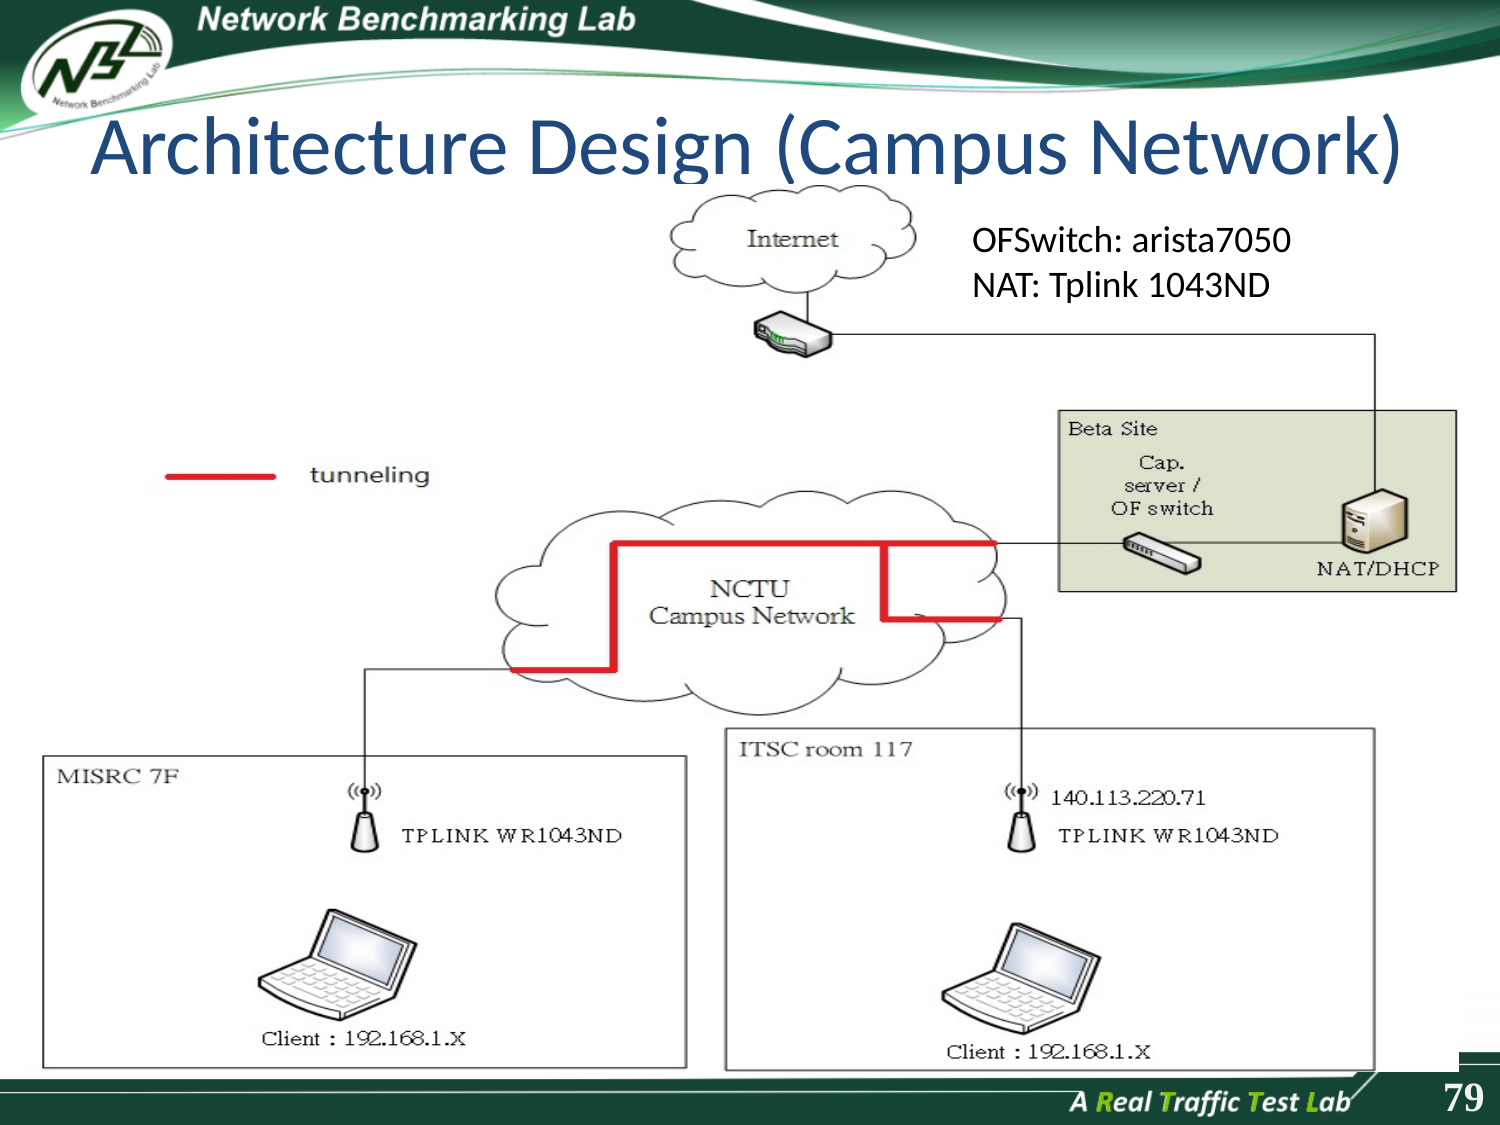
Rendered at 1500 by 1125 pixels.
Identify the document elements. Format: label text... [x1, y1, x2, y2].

picture [0, 184, 1500, 1125]
picture [0, 0, 1500, 162]
slide_number 79 [1387, 1065, 1500, 1125]
title Architecture Design (Campus Network) [75, 95, 1425, 182]
